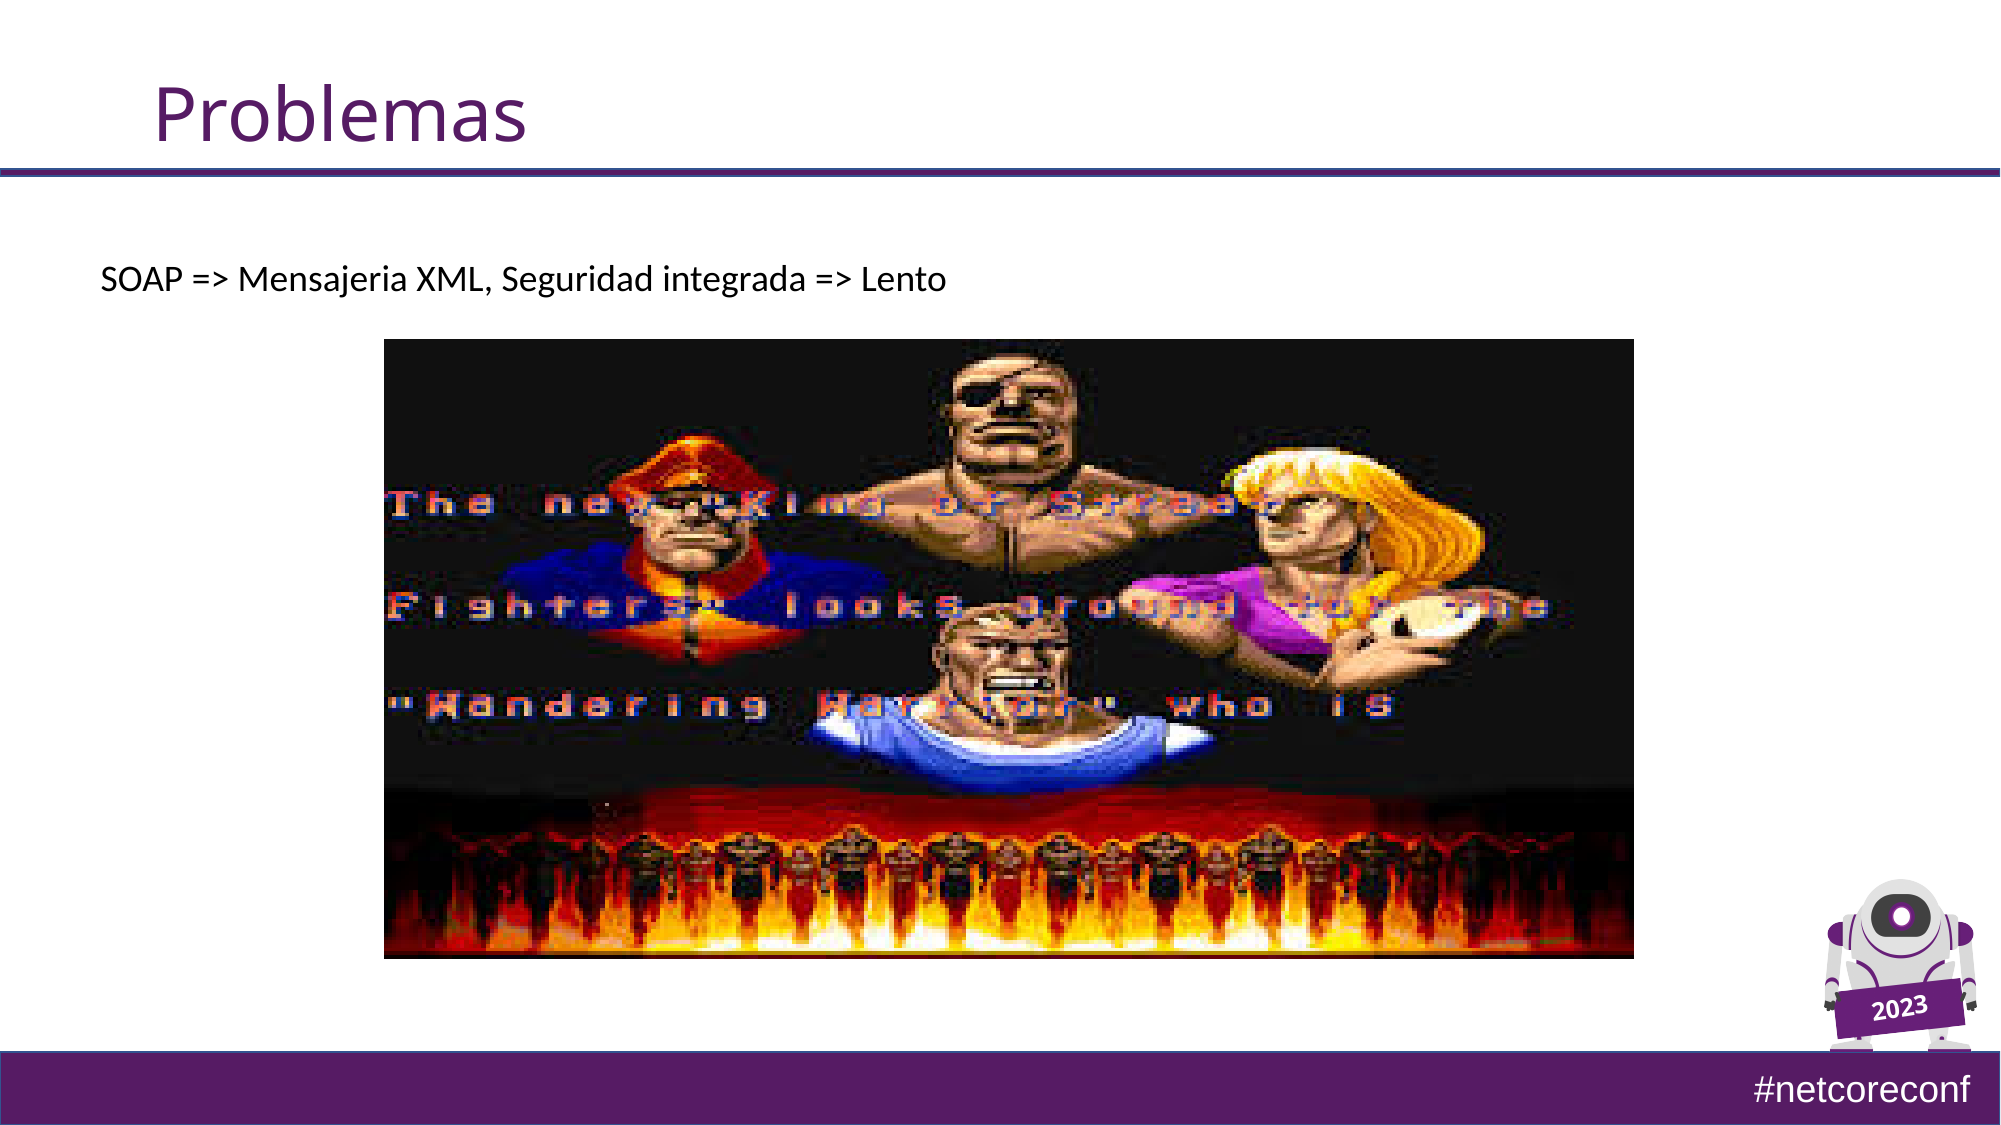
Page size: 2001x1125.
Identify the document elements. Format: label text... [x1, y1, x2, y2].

title Problemas [137, 20, 1863, 213]
picture [384, 339, 1634, 959]
text_box SOAP => Mensajeria XML, Seguridad integrada => Lento [85, 246, 1969, 306]
picture [1824, 879, 1977, 1052]
